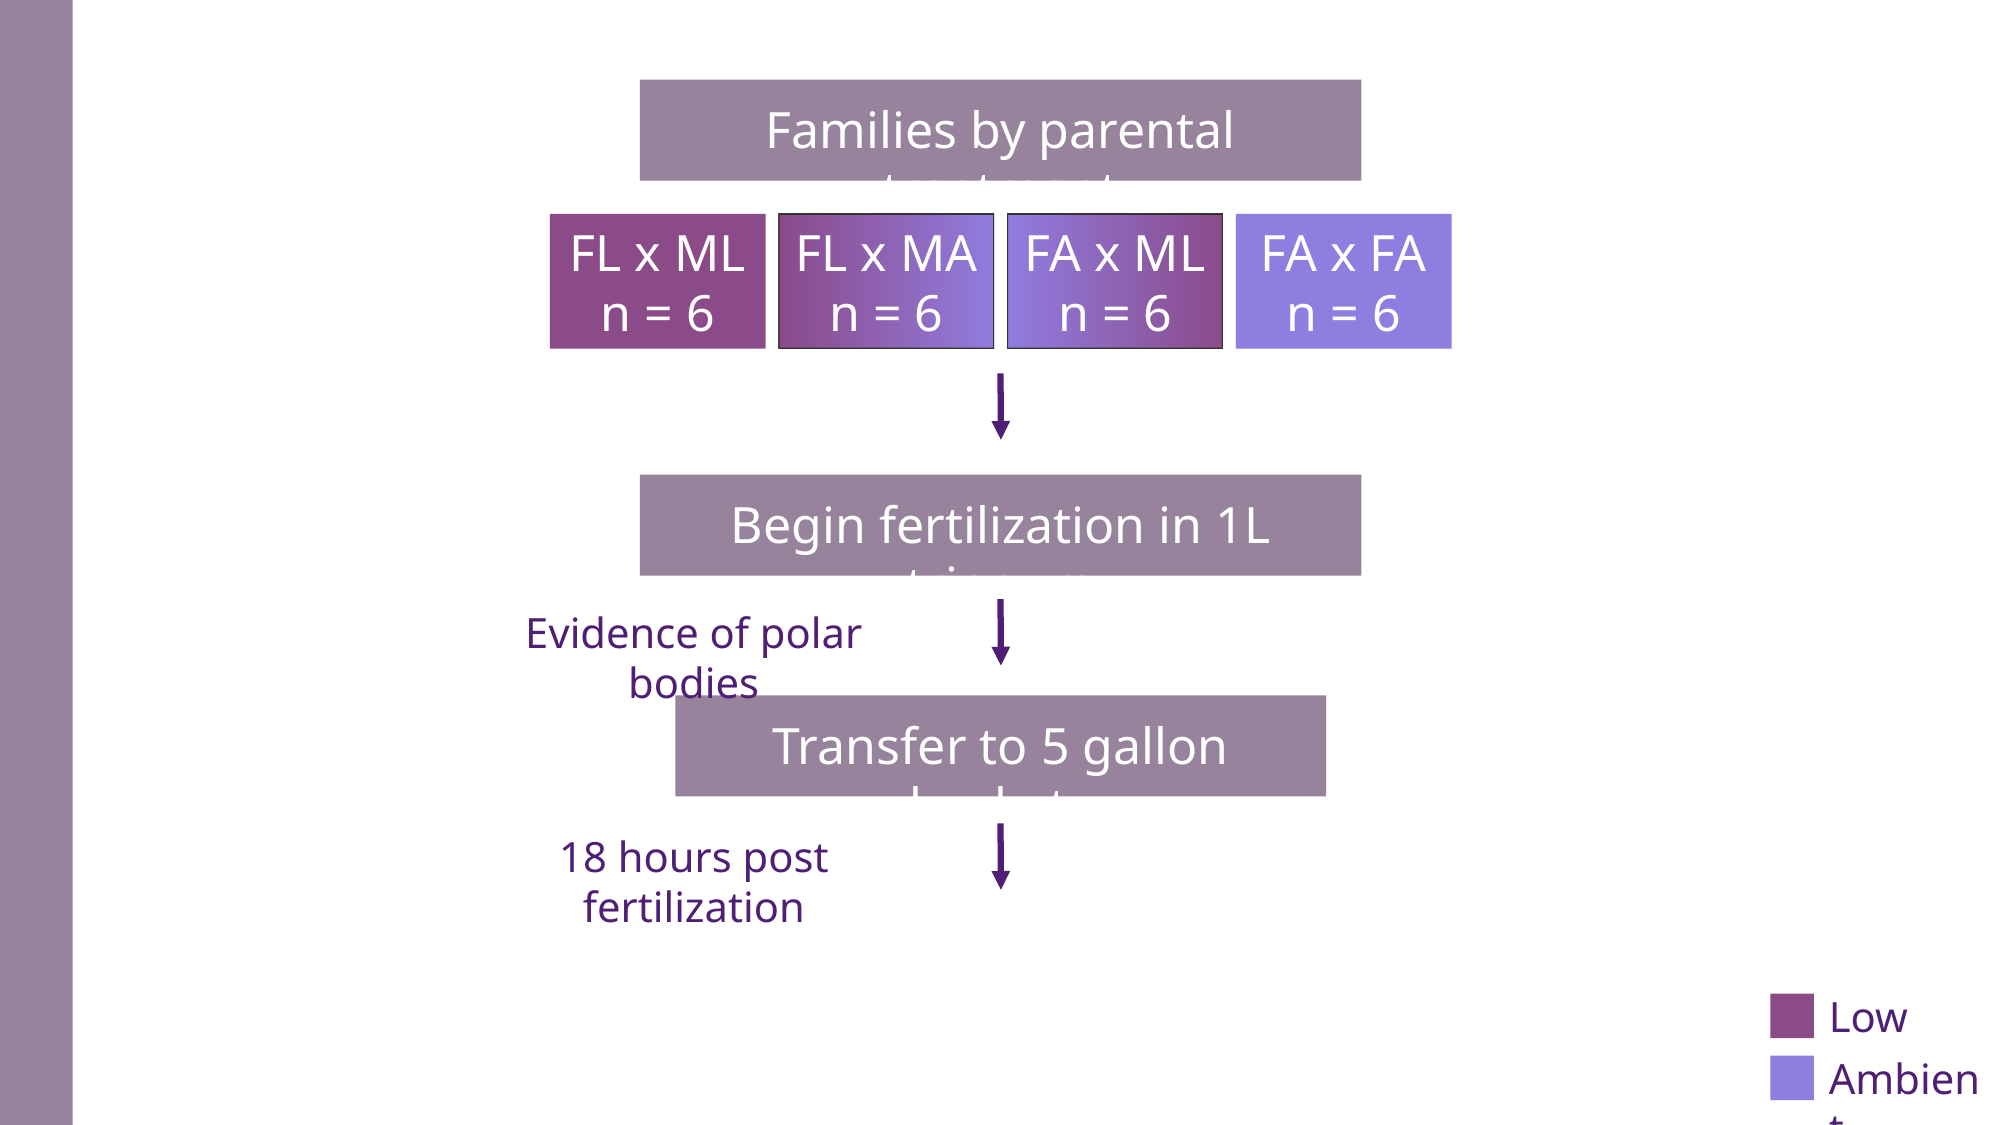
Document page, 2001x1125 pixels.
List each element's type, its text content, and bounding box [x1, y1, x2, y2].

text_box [675, 695, 1327, 797]
text_box [0, 0, 74, 1125]
text_box Evidence of polar bodies [457, 599, 930, 715]
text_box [549, 213, 1452, 350]
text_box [639, 79, 1362, 181]
text_box 18 hours post fertilization [454, 823, 934, 939]
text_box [1770, 982, 2000, 1111]
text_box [639, 474, 1362, 576]
